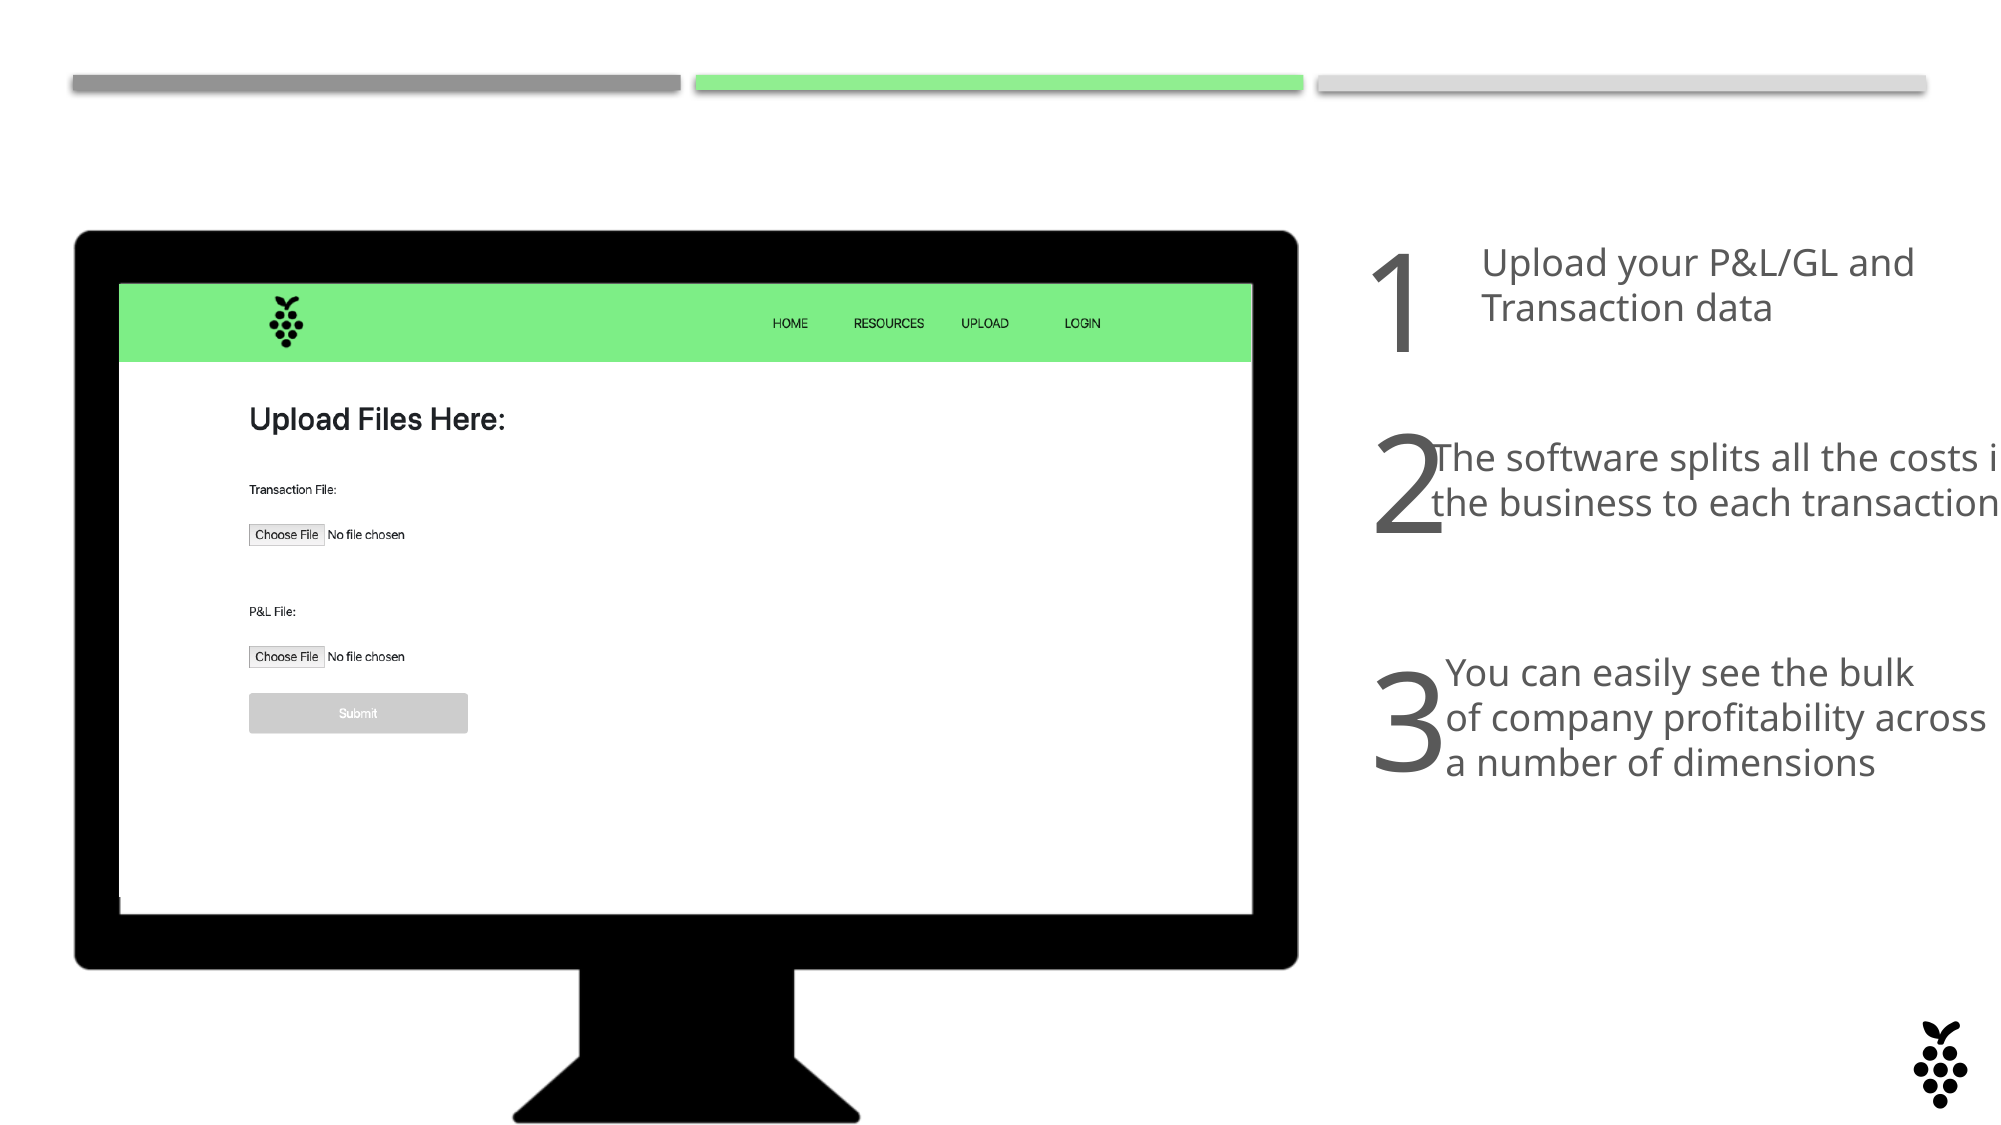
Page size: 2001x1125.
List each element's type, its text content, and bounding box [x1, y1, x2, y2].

picture [70, 228, 1299, 1125]
picture [1881, 1014, 2000, 1114]
text_box 3 [1355, 626, 1464, 807]
text_box 2 [1355, 389, 1464, 569]
text_box Upload your P&L/GL and Transaction data [1466, 231, 2000, 337]
text_box You can easily see the bulk of company profitability across a number of dimensions [1464, 641, 2000, 792]
text_box 1 [1346, 207, 1455, 387]
text_box The software splits all the costs in the business to each transaction [1464, 426, 2000, 532]
